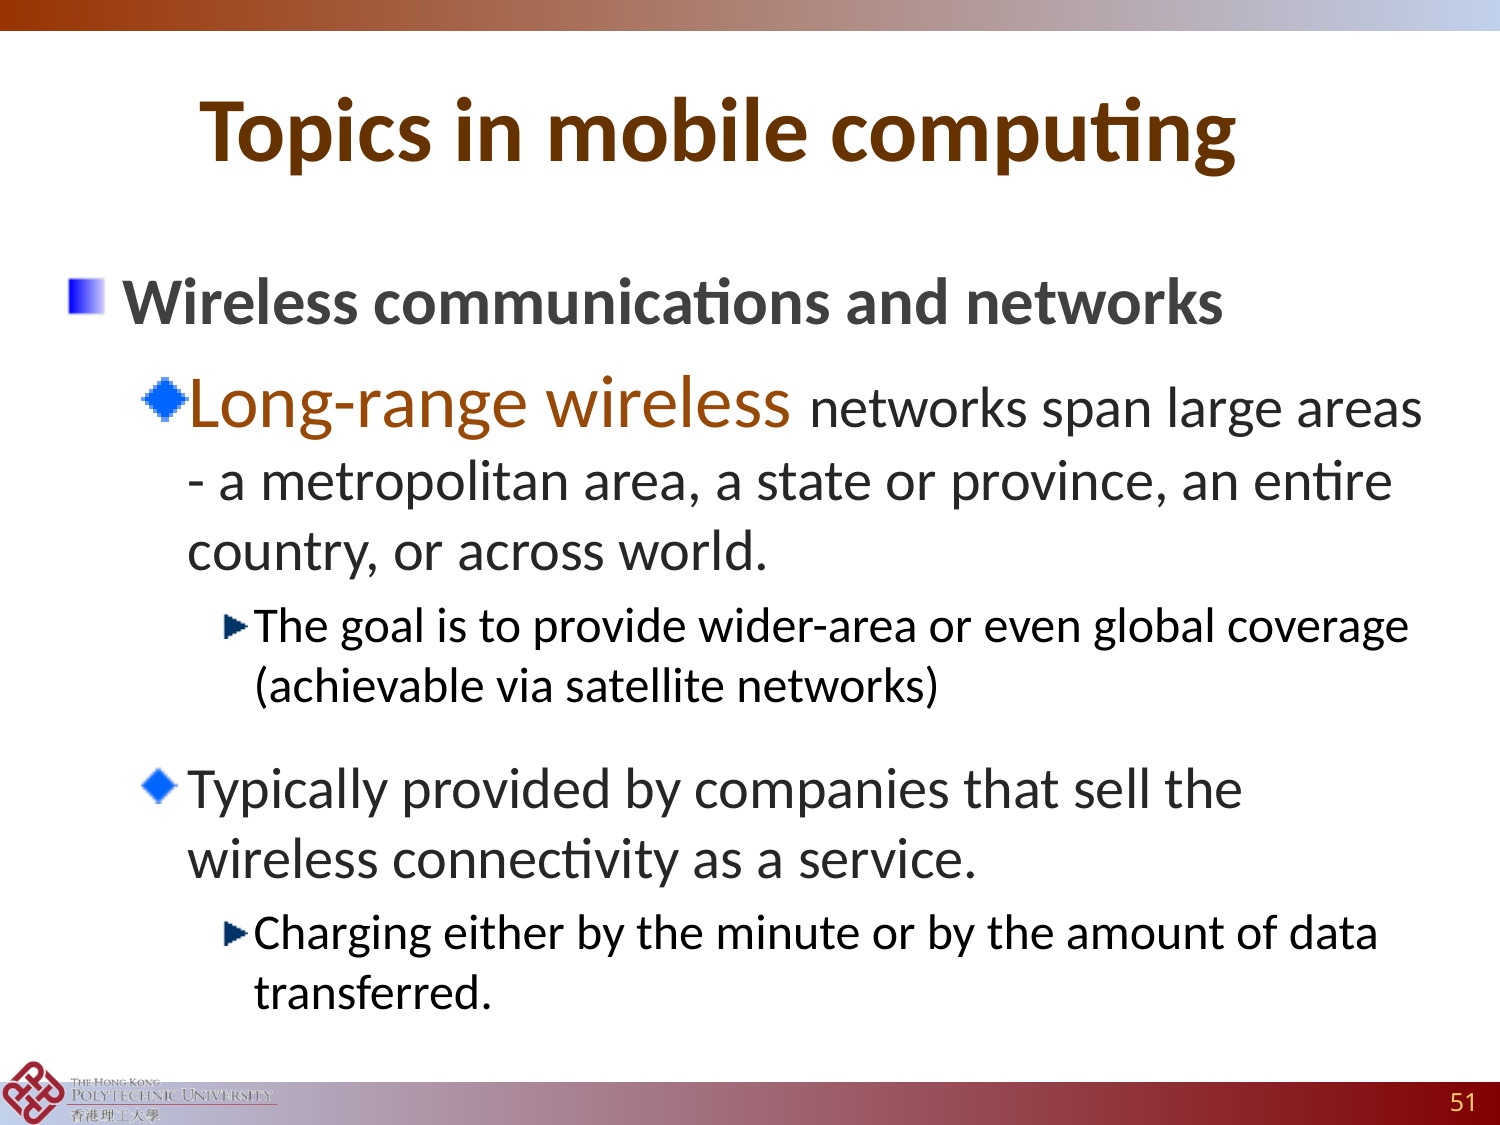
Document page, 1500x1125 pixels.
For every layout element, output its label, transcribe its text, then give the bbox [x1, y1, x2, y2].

picture [66, 276, 109, 319]
picture [0, 1061, 278, 1125]
title Topics in mobile computing [0, 62, 1438, 225]
picture [141, 766, 178, 804]
picture [141, 373, 189, 422]
list Wireless communications and networks Long-range wireless networks span large areas - a metropolitan area, a state or province, an entire country, or across world. The goal is to provide wider-area or even global coverage (achievable via satellite networks) Typically provided by companies that sell the wireless connectivity as a service. Charging either by the minute or by the amount of data transferred. [51, 249, 1463, 1038]
picture [216, 913, 248, 946]
picture [216, 606, 248, 639]
